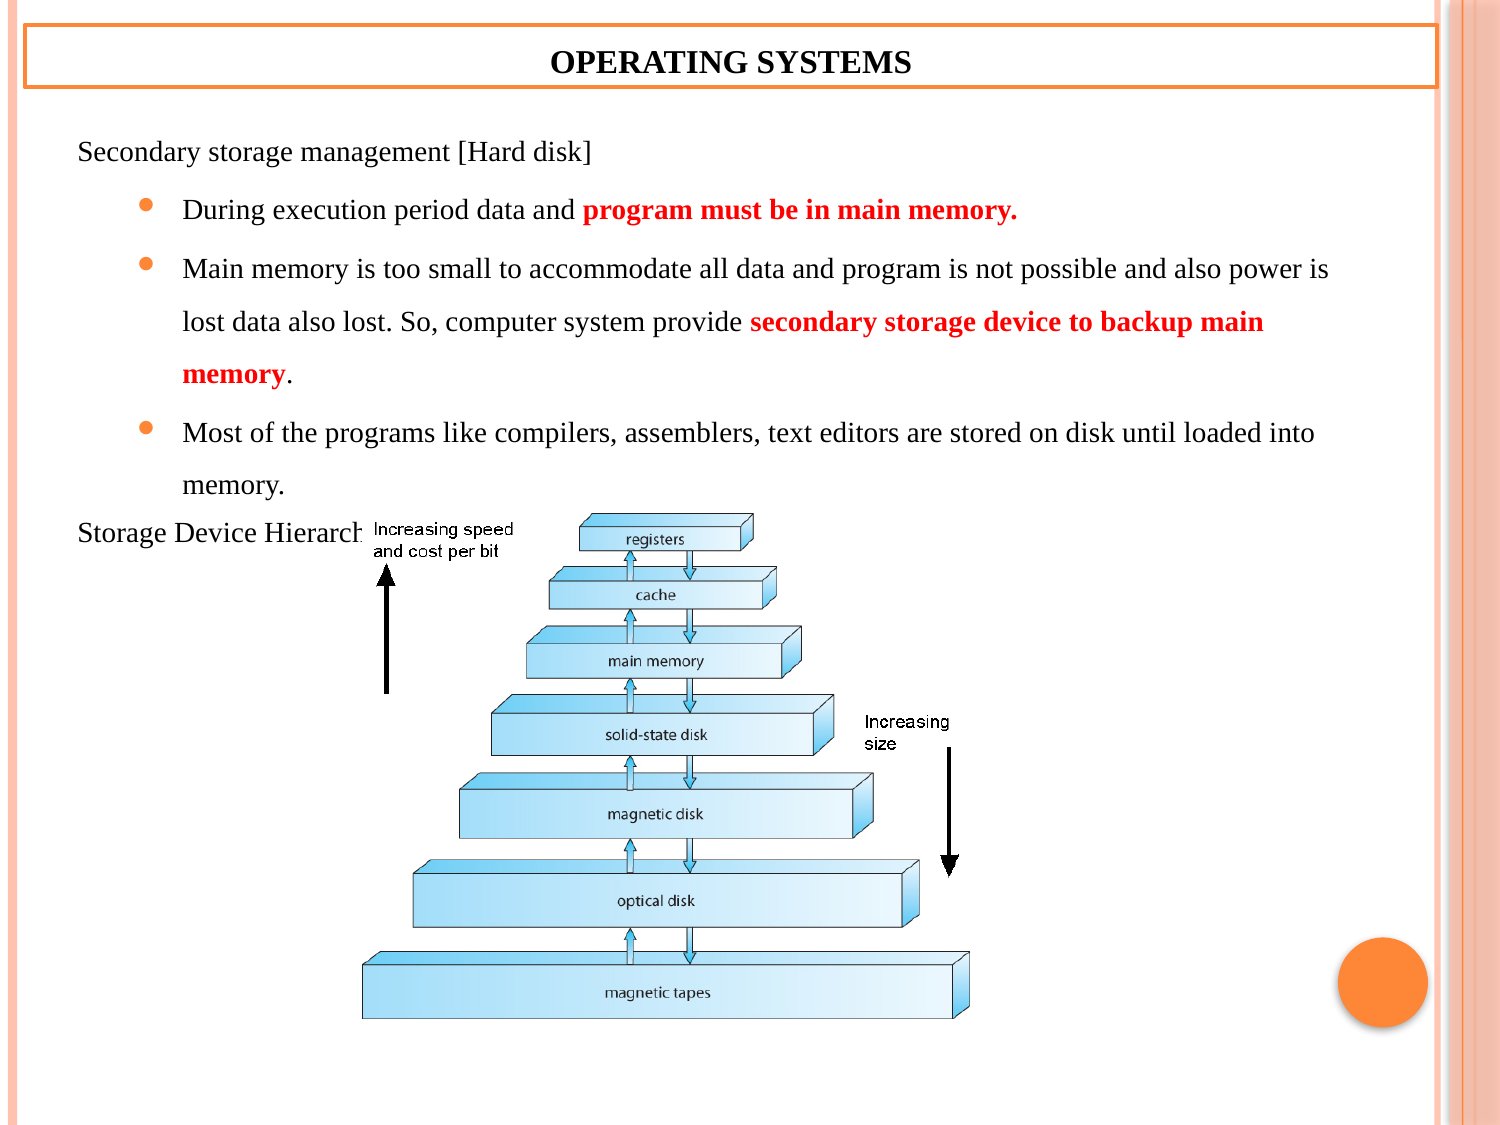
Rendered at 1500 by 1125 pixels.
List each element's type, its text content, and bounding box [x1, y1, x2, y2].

text_box Operating Systems [23, 23, 1439, 89]
picture [361, 513, 971, 1020]
list Secondary storage management [Hard disk] During execution period data and program must be in main memory. Main memory is too small to accommodate all data and program is not possible and also power is lost data also lost. So, computer system provide secondary storage device to backup main memory. Most of the programs like compilers, assemblers, text editors are stored on disk until loaded into memory. Storage Device Hierarchy: [62, 125, 1363, 1100]
